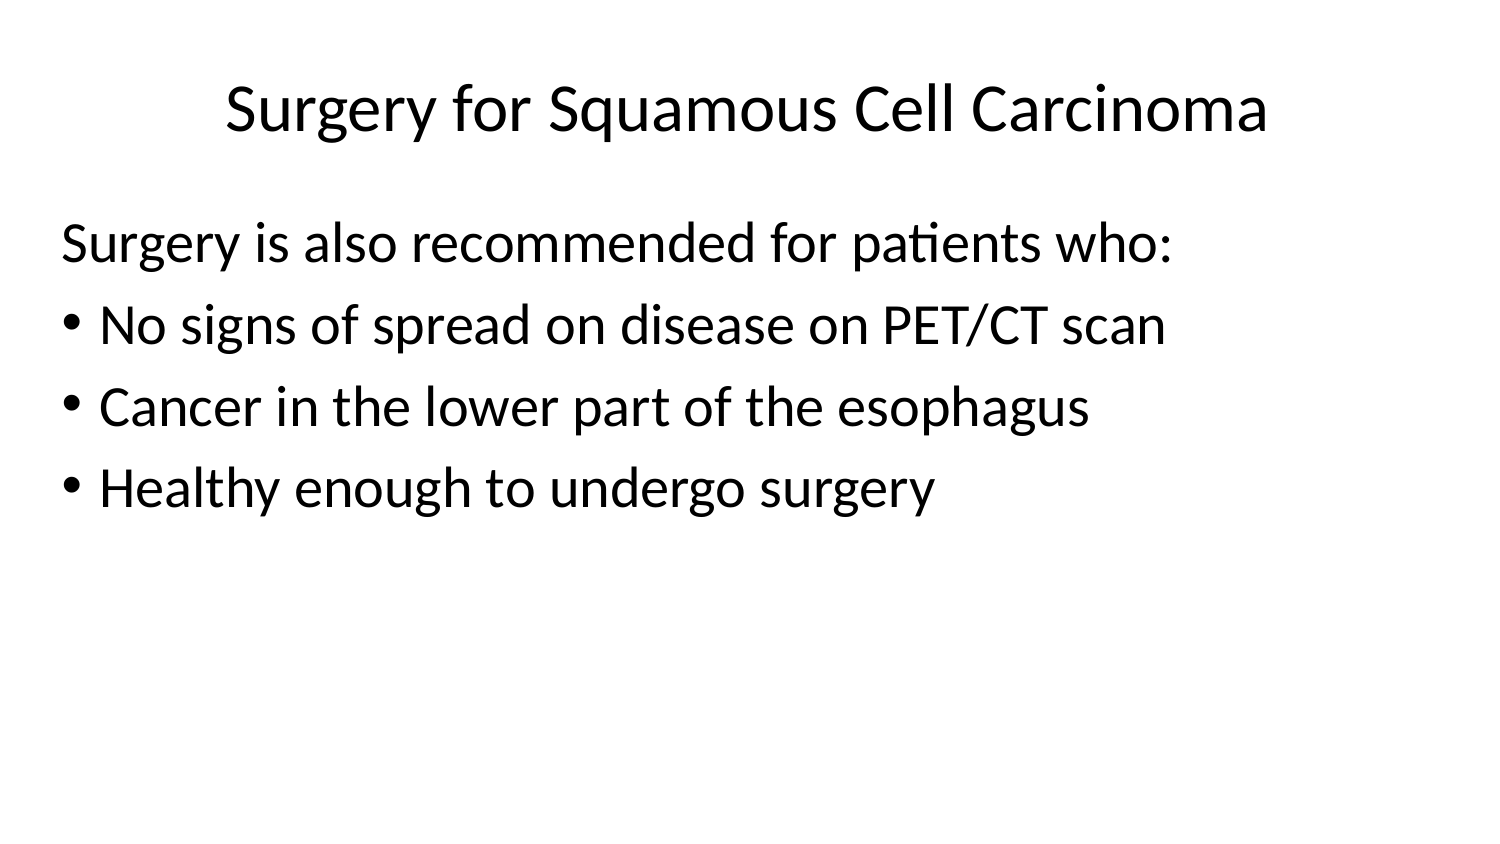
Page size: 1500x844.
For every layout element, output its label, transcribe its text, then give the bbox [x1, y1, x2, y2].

title Surgery for Squamous Cell Carcinoma [46, 33, 1450, 175]
list Surgery is also recommended for patients who: No signs of spread on disease on PET/CT scan Cancer in the lower part of the esophagus Healthy enough to undergo surgery [46, 196, 1450, 810]
